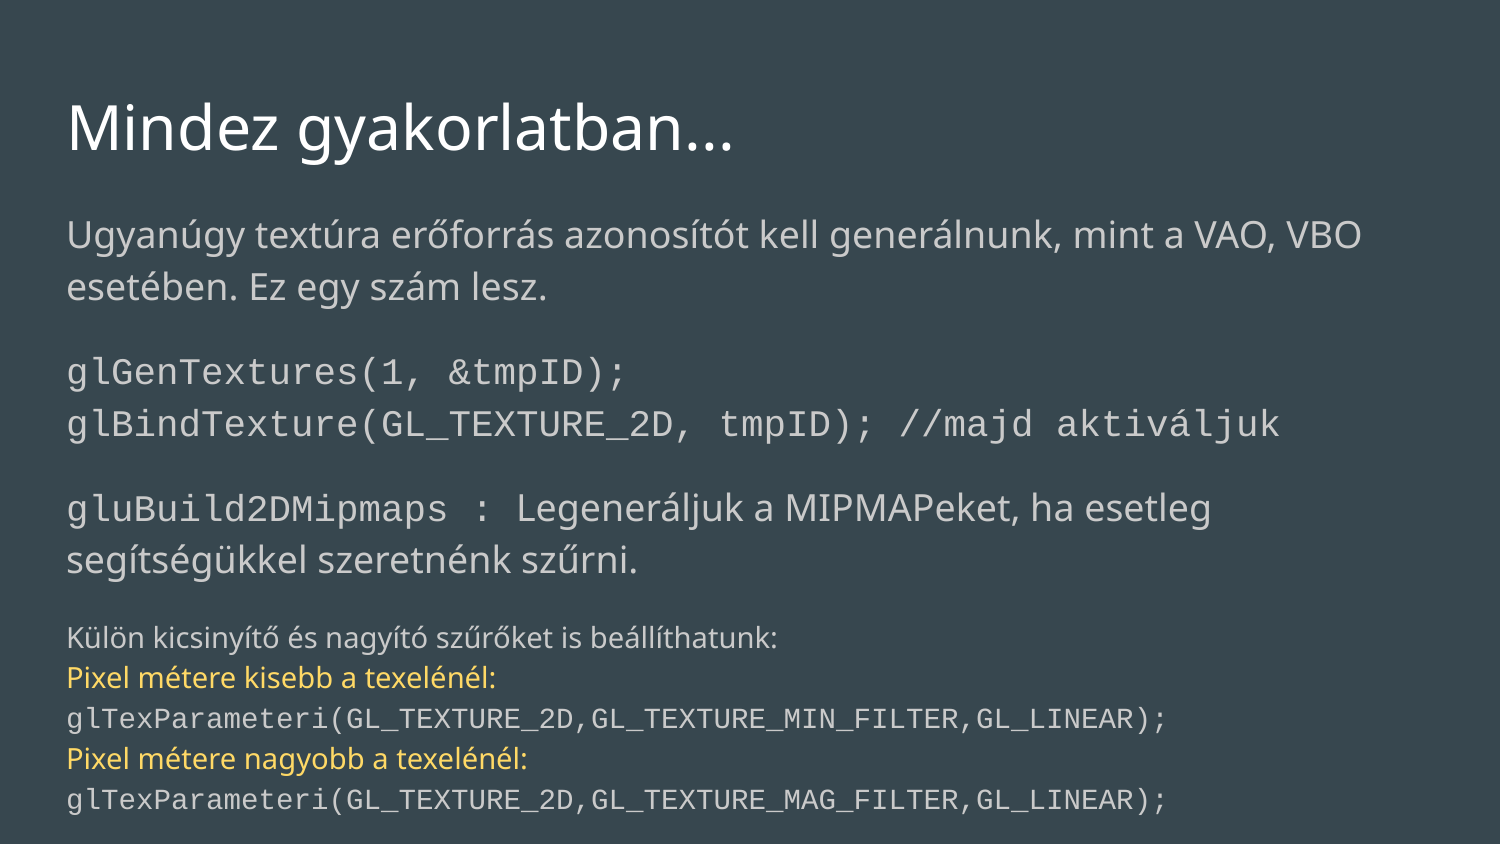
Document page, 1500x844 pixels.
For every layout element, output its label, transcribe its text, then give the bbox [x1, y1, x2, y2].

title Mindez gyakorlatban... [51, 72, 1449, 167]
list Ugyanúgy textúra erőforrás azonosítót kell generálnunk, mint a VAO, VBO esetében. Ez egy szám lesz. glGenTextures(1, &tmpID); glBindTexture(GL_TEXTURE_2D, tmpID); //majd aktiváljuk gluBuild2DMipmaps : Legeneráljuk a MIPMAPeket, ha esetleg segítségükkel szeretnénk szűrni. Külön kicsinyítő és nagyító szűrőket is beállíthatunk: Pixel métere kisebb a texelénél: glTexParameteri(GL_TEXTURE_2D,GL_TEXTURE_MIN_FILTER,GL_LINEAR); Pixel métere nagyobb a texelénél: glTexParameteri(GL_TEXTURE_2D,GL_TEXTURE_MAG_FILTER,GL_LINEAR); [51, 189, 1449, 812]
